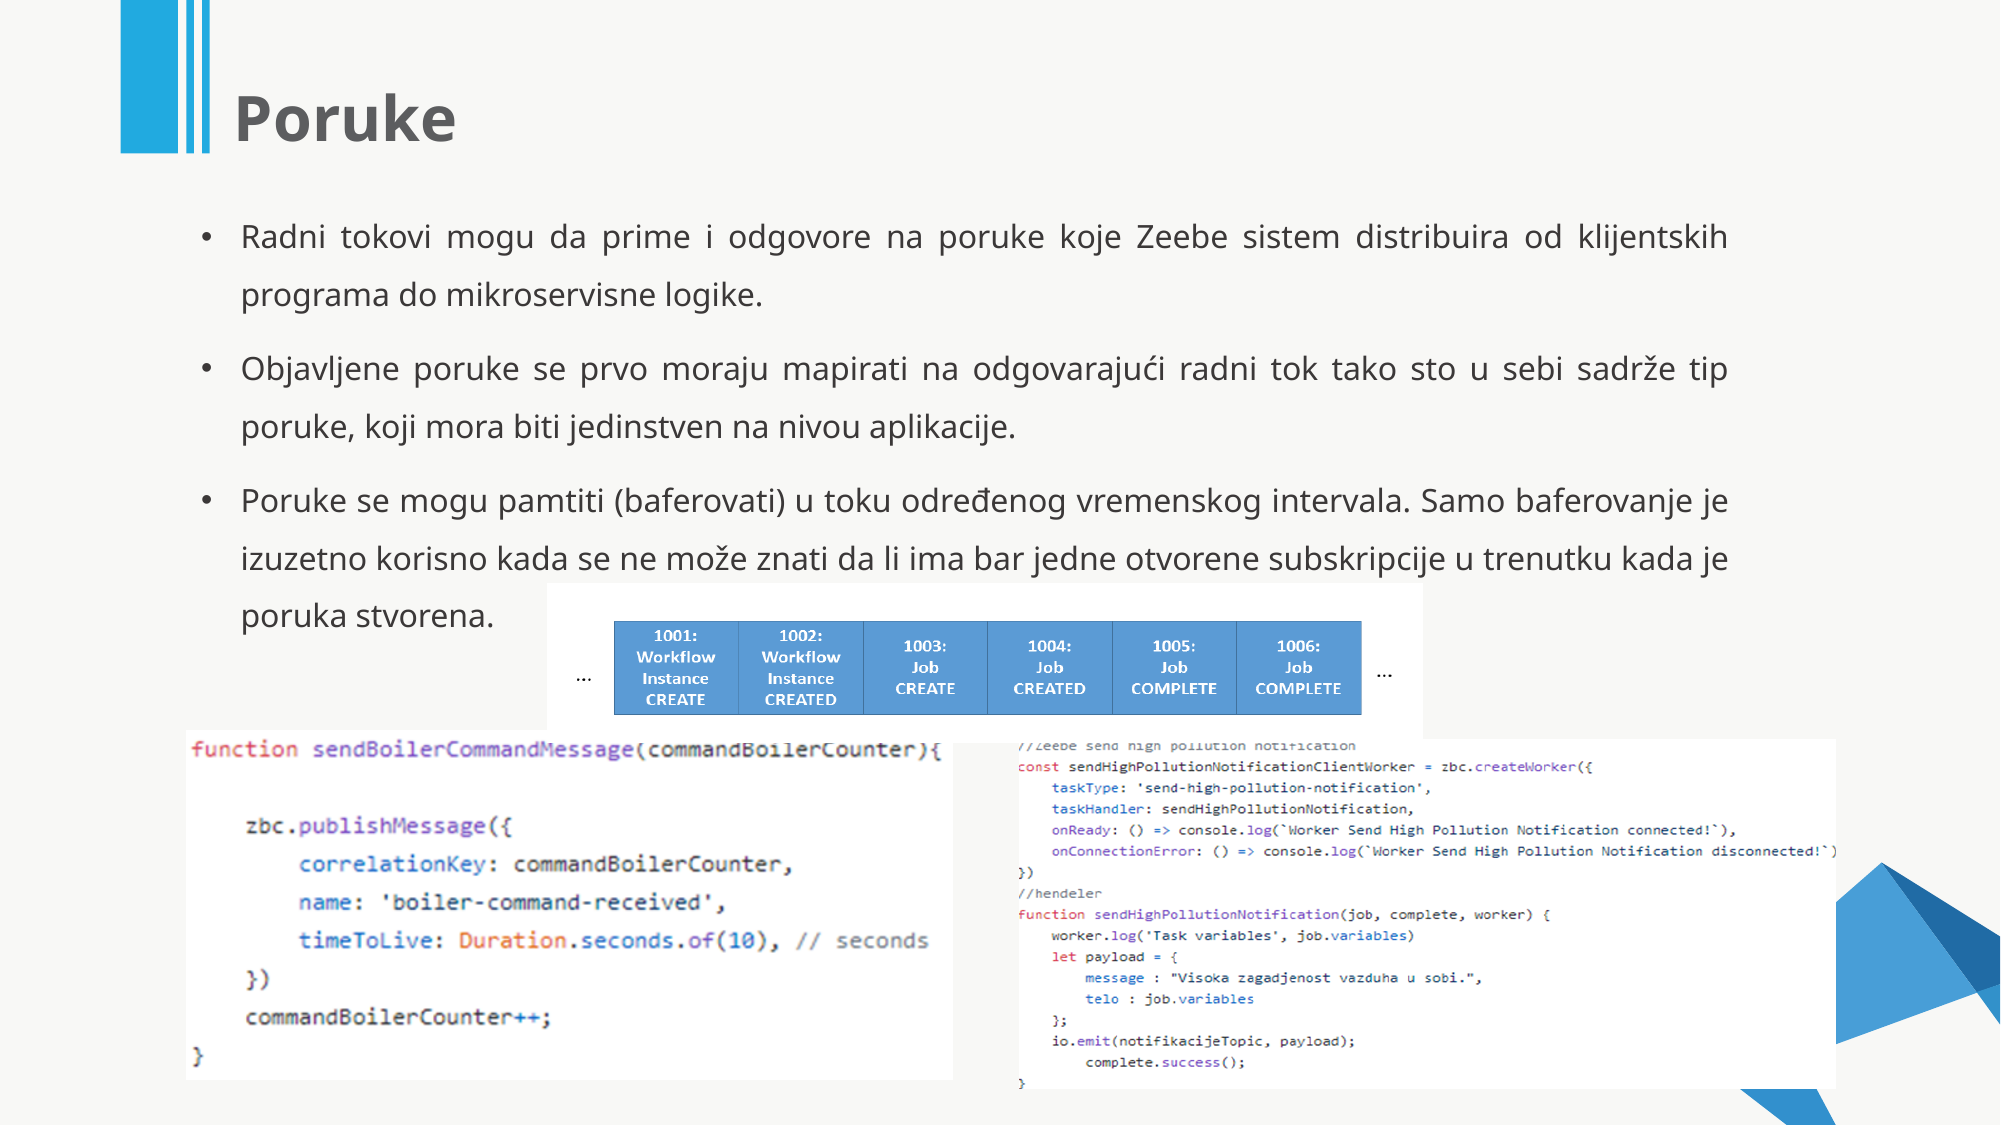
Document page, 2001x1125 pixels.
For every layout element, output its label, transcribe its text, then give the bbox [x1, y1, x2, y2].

text_box Radni tokovi mogu da prime i odgovore na poruke koje Zeebe sistem distribuira od klijentskih programa do mikroservisne logike. Objavljene poruke se prvo moraju mapirati na odgovarajući radni tok tako sto u sebi sadrže tip poruke, koji mora biti jedinstven na nivou aplikacije. Poruke se mogu pamtiti (baferovati) u toku određenog vremenskog intervala. Samo baferovanje je izuzetno korisno kada se ne može znati da li ima bar jedne otvorene subskripcije u trenutku kada je poruka stvorena. [186, 190, 1746, 642]
text_box [202, 0, 210, 154]
text_box Poruke [233, 63, 1968, 154]
text_box [186, 0, 194, 154]
picture [185, 583, 1837, 1089]
text_box [120, 0, 178, 154]
